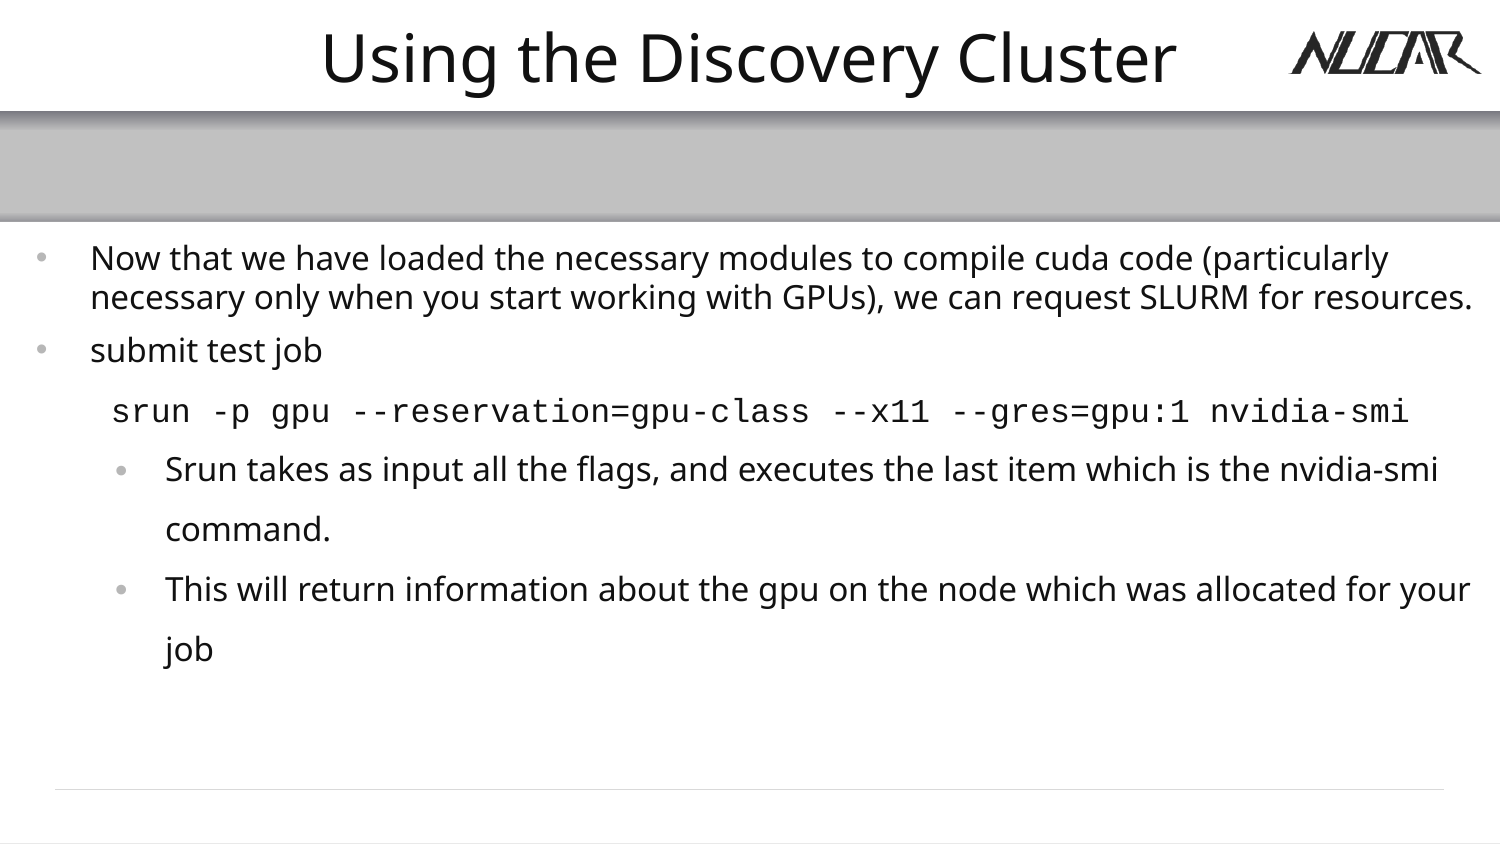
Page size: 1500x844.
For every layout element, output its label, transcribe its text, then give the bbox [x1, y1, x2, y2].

title Using the Discovery Cluster [97, 0, 1403, 111]
list Now that we have loaded the necessary modules to compile cuda code (particularly necessary only when you start working with GPUs), we can request SLURM for resources. submit test job srun -p gpu --reservation=gpu-class --x11 --gres=gpu:1 nvidia-smi Srun takes as input all the flags, and executes the last item which is the nvidia-smi command. This will return information about the gpu on the node which was allocated for your job [0, 221, 1500, 735]
